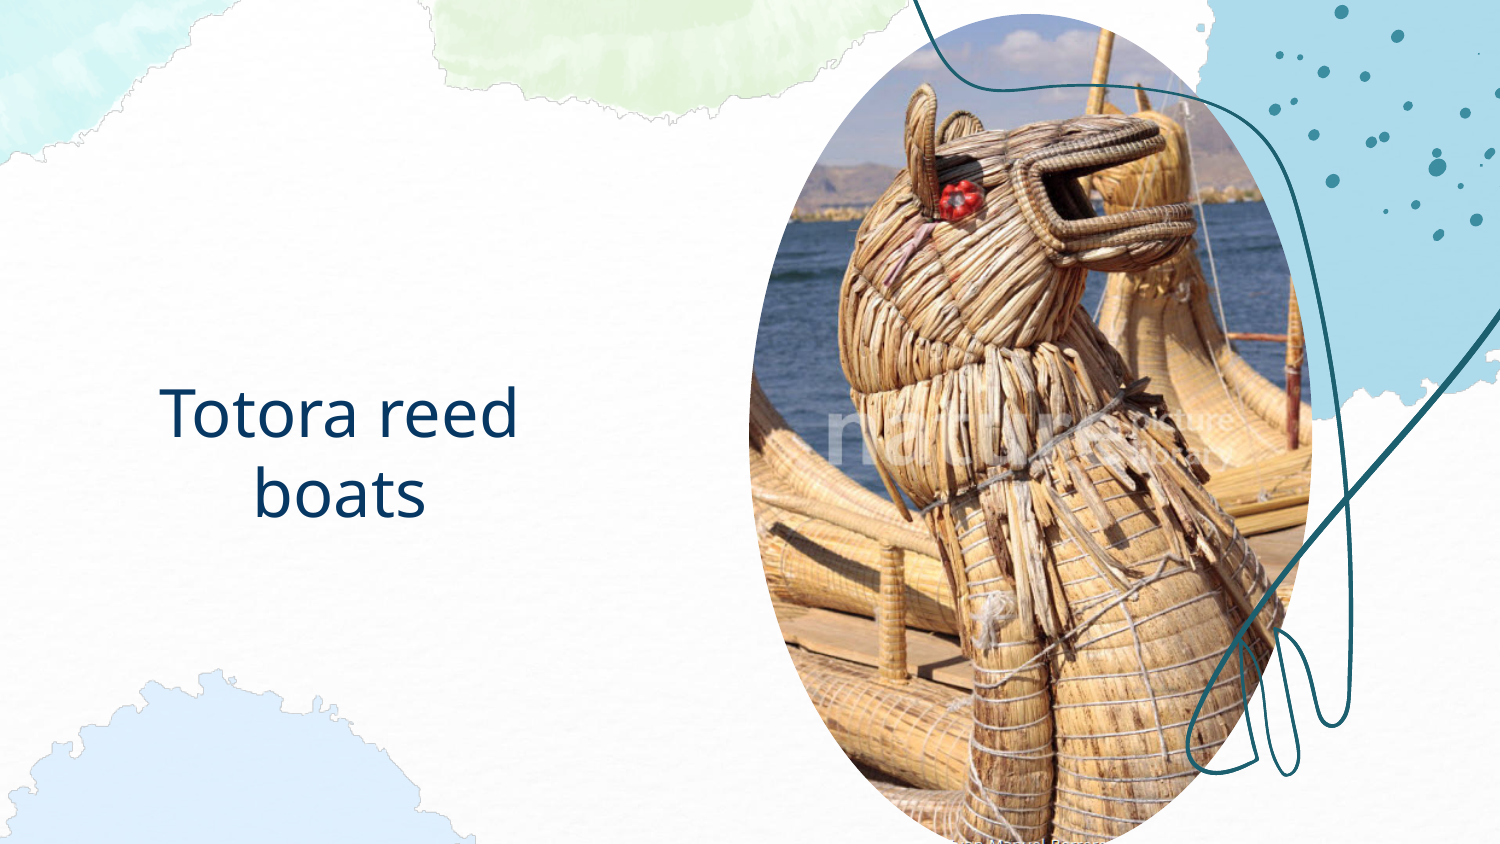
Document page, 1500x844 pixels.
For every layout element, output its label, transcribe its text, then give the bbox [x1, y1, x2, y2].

text_box [1318, 286, 1500, 728]
picture [0, 0, 1500, 844]
title Totora reed boats [126, 403, 554, 498]
text_box [913, 0, 923, 12]
